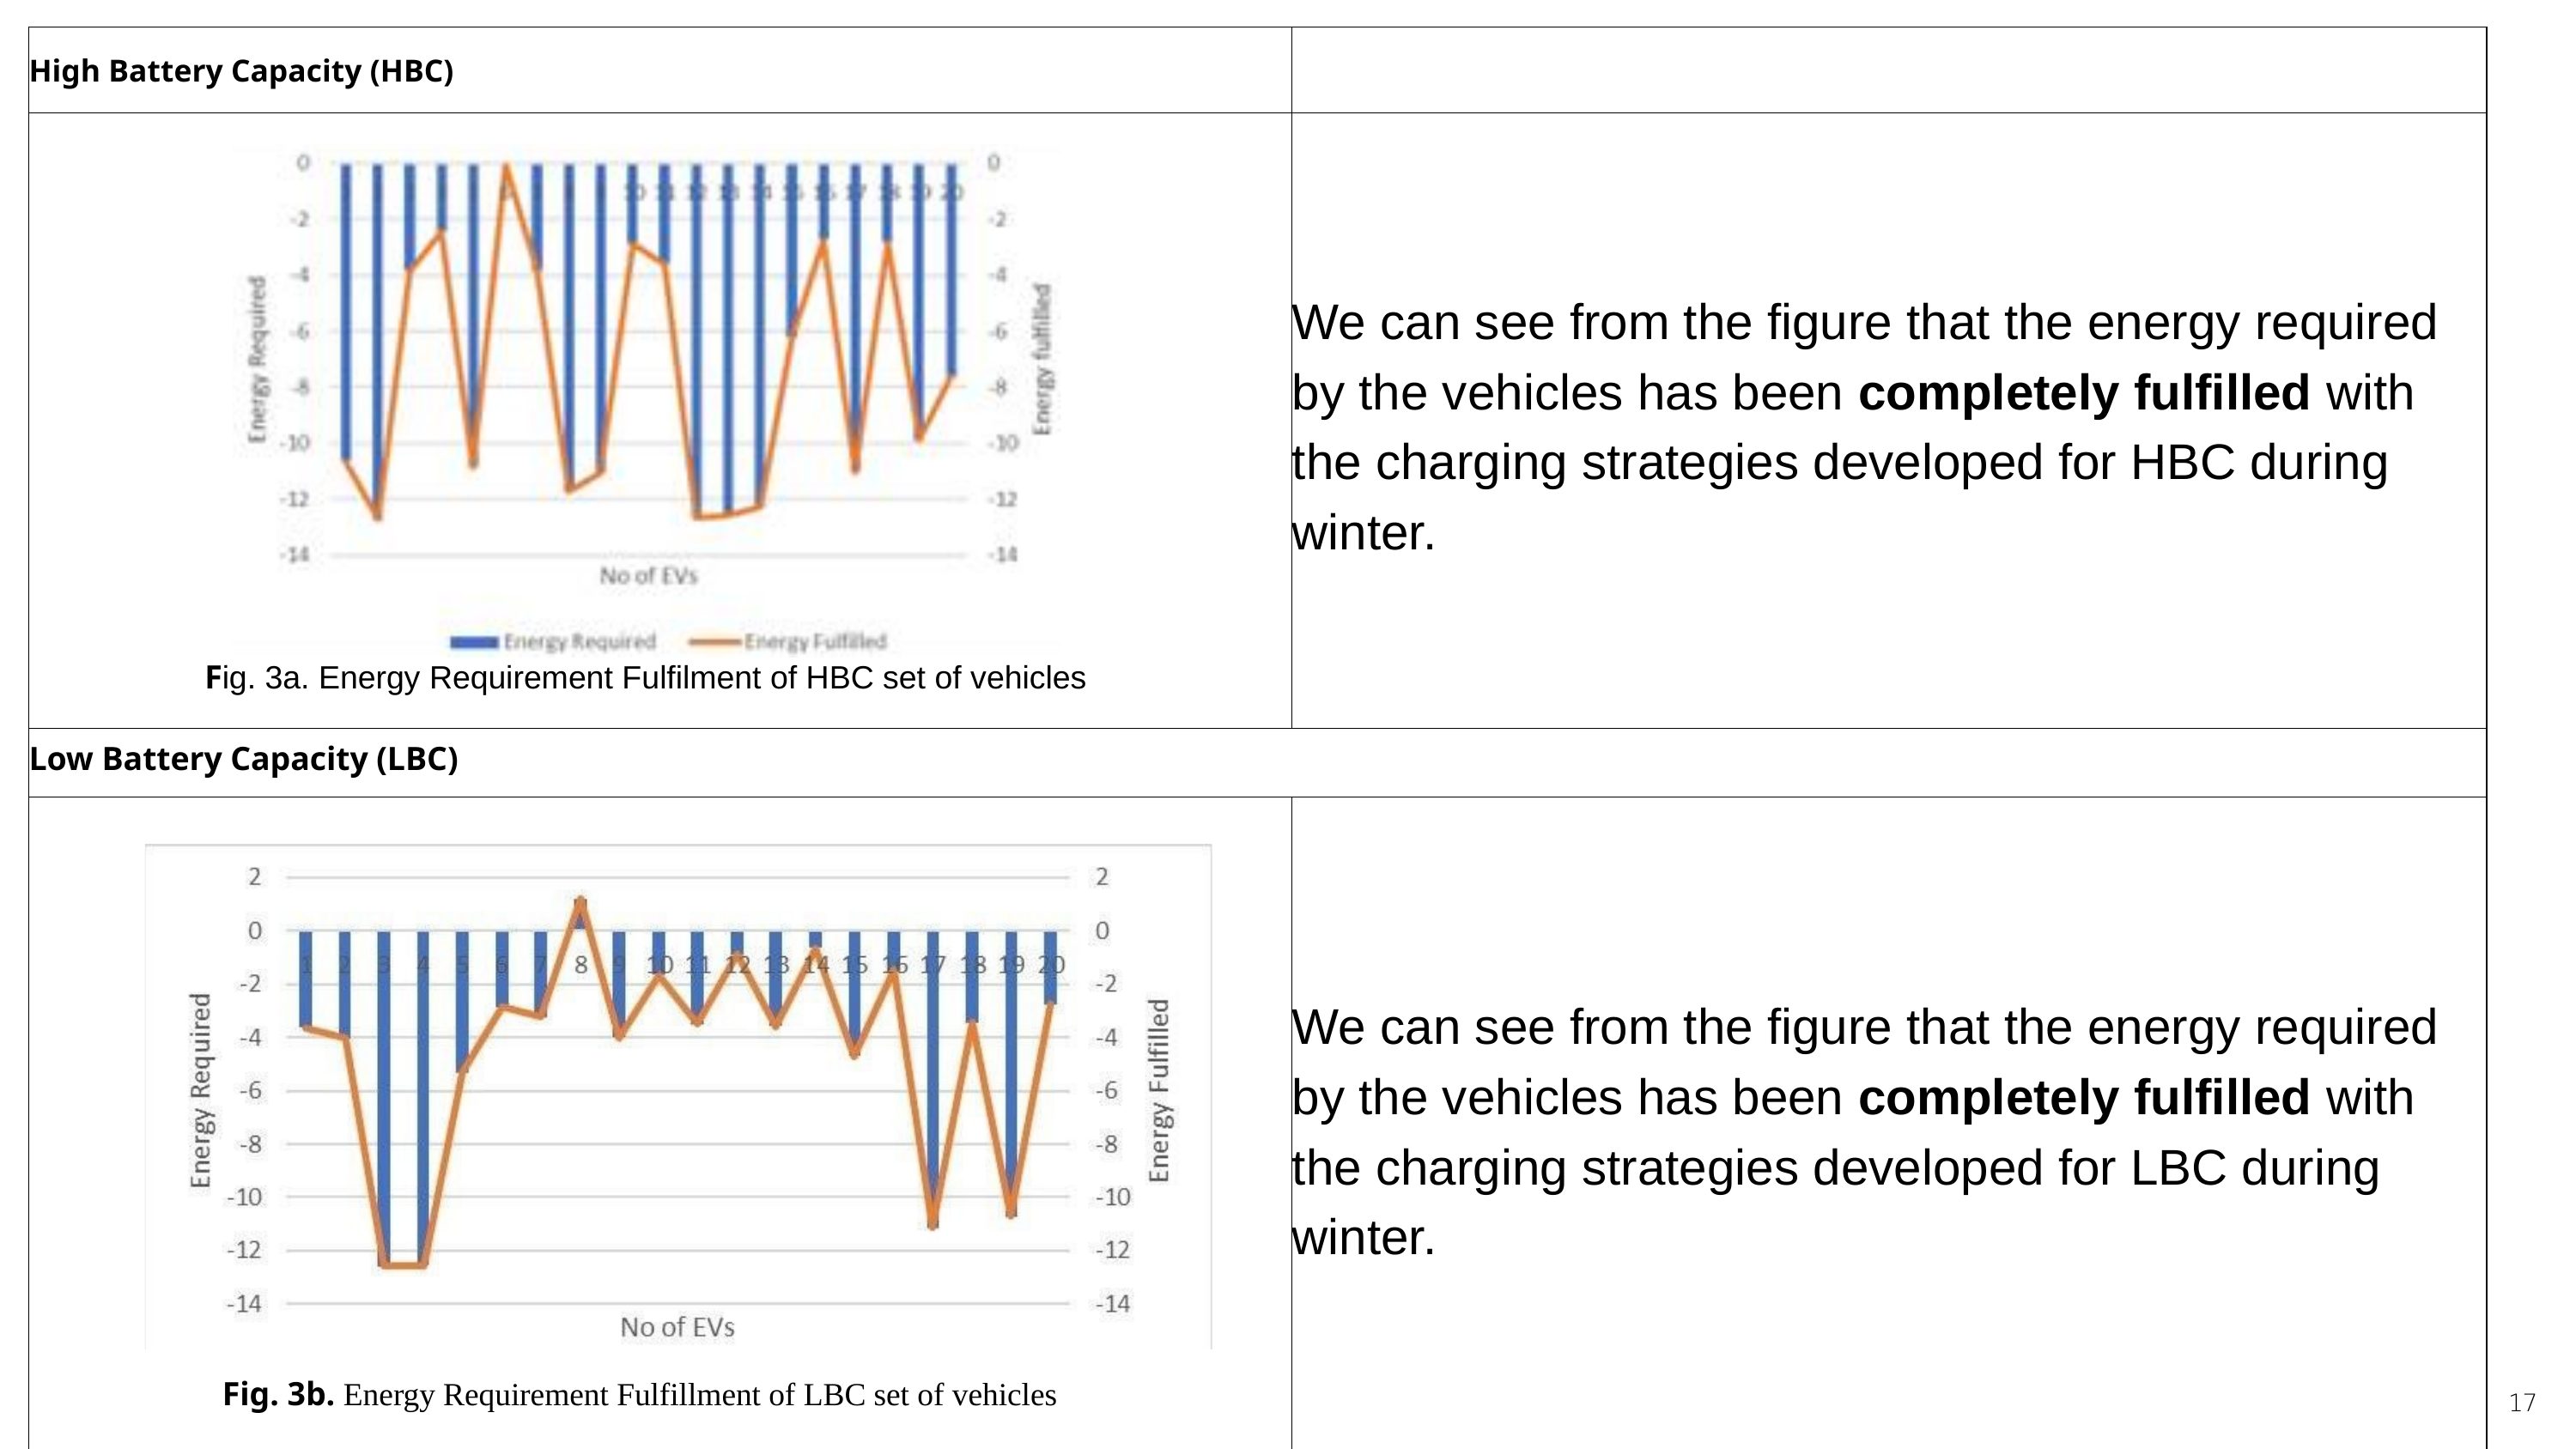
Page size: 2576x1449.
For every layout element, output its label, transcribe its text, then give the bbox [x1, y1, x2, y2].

text_box [232, 144, 1061, 658]
text_box 17 [2508, 1387, 2555, 1416]
table_cell Low Battery Capacity (LBC) [29, 729, 2486, 797]
table_cell We can see from the figure that the energy required by the vehicles has been completely fulfilled with the charging strategies developed for LBC during winter. [1292, 797, 2486, 1449]
table_cell Fig. 3a. Energy Requirement Fulfilment of HBC set of vehicles [29, 113, 1291, 728]
table_header [1292, 27, 2486, 112]
table_header High Battery Capacity (HBC) [29, 27, 1291, 112]
text_box [144, 844, 1212, 1349]
table_cell Fig. 3b. Energy Requirement Fulfillment of LBC set of vehicles [29, 797, 1291, 1449]
table_cell We can see from the figure that the energy required by the vehicles has been completely fulfilled with the charging strategies developed for HBC during winter. [1292, 113, 2486, 728]
